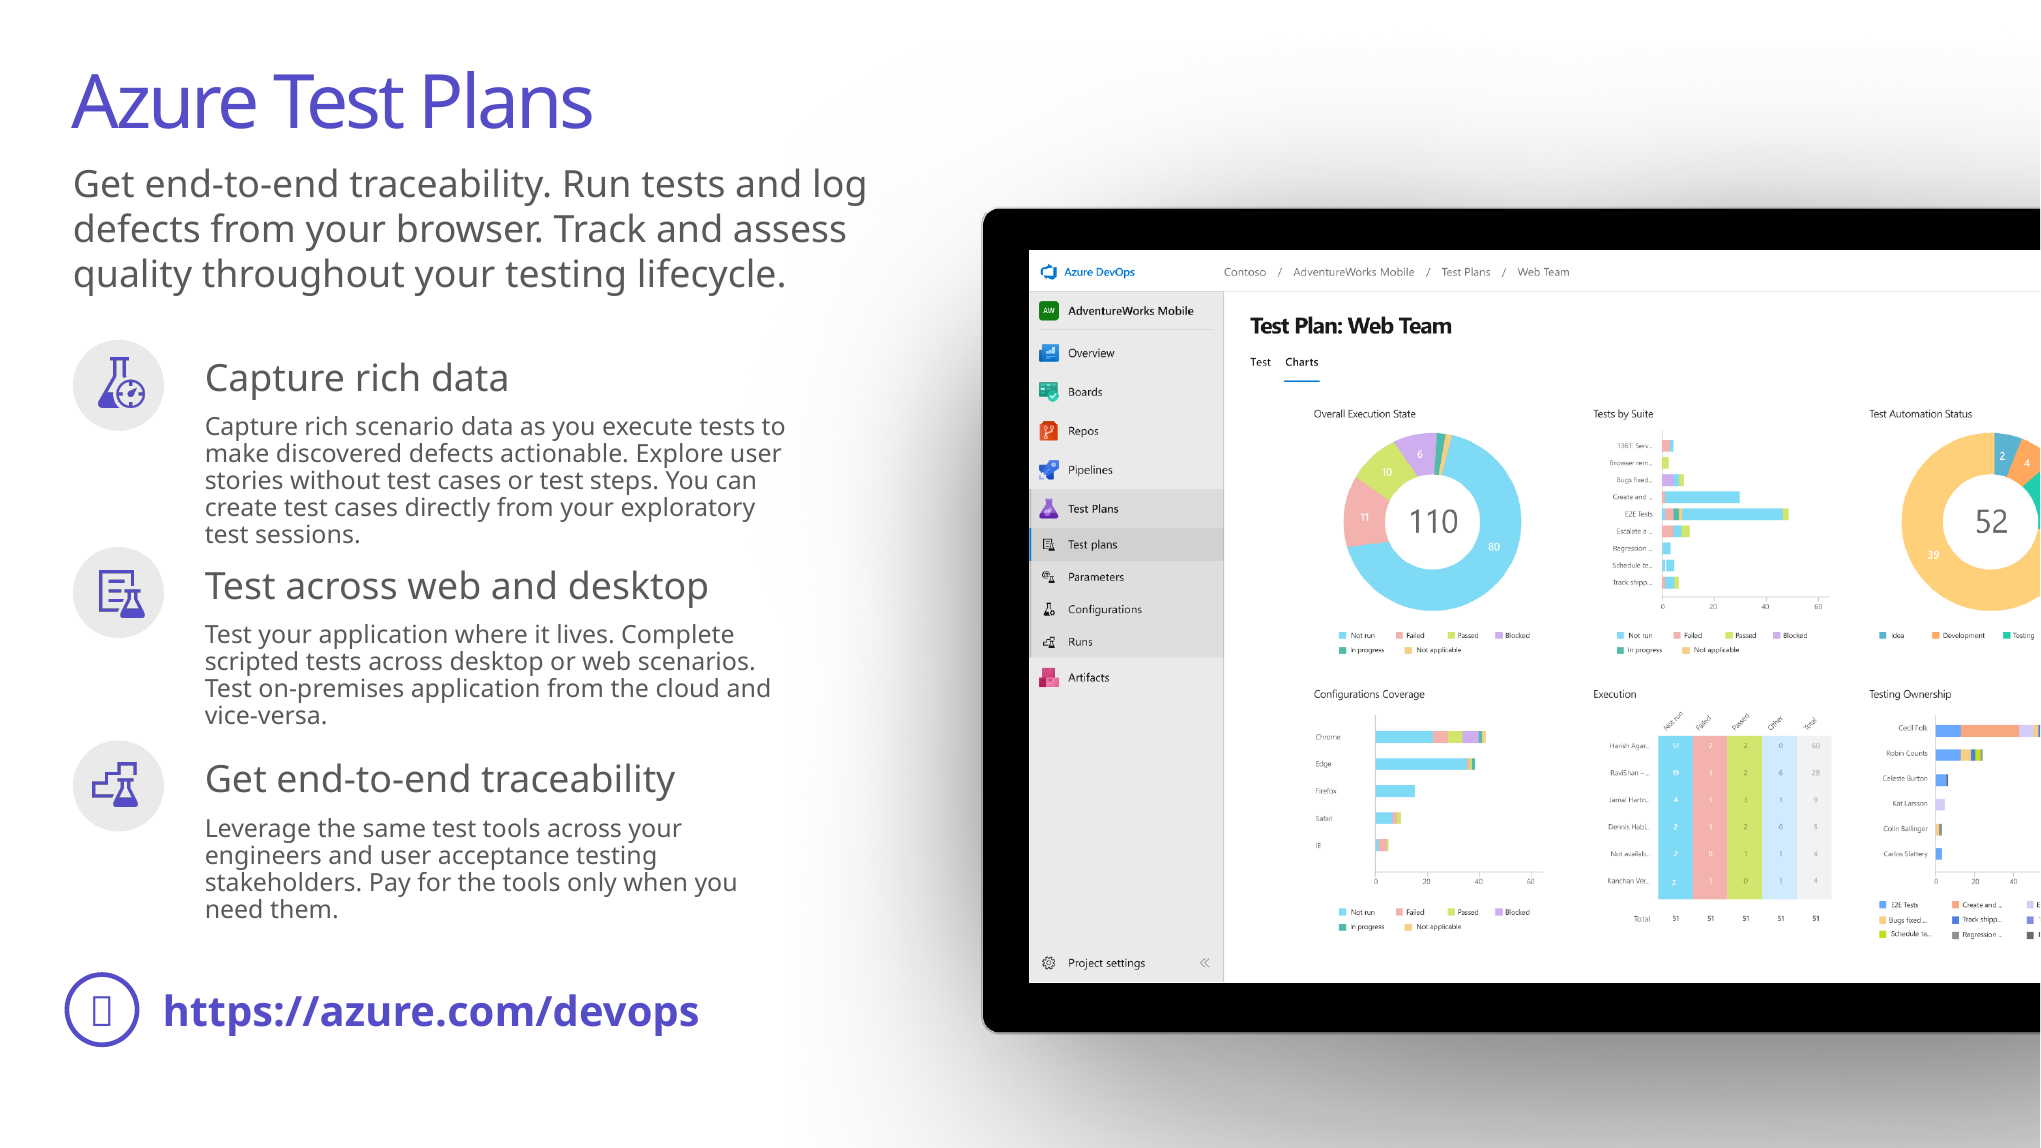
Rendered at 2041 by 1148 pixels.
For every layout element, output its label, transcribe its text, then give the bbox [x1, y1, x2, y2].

text_box Get end-to-end traceability [174, 739, 727, 791]
text_box [72, 739, 165, 833]
picture [97, 357, 145, 409]
picture [727, 0, 2041, 1148]
text_box Capture rich scenario data as you execute tests to make discovered defects actionable. Explore user stories without test cases or test steps. You can create test cases directly from your exploratory test sessions. [174, 390, 727, 546]
list Get end-to-end traceability. Run tests and log defects from your browser. Track and assess quality throughout your testing lifecycle. [72, 161, 727, 274]
title Azure Test Plans [71, 37, 727, 161]
text_box Test your application where it lives. Complete scripted tests across desktop or web scenarios. Test on-premises application from the cloud and vice-versa. [174, 598, 727, 739]
text_box [72, 546, 165, 639]
text_box Test across web and desktop [174, 546, 727, 598]
text_box  [66, 974, 138, 1045]
text_box Capture rich data [174, 338, 727, 390]
picture [92, 762, 138, 807]
text_box [72, 339, 165, 432]
picture [99, 570, 145, 618]
text_box https://azure.com/devops [162, 984, 727, 1035]
text_box Leverage the same test tools across your engineers and user acceptance testing stakeholders. Pay for the tools only when you need them. [174, 791, 727, 948]
